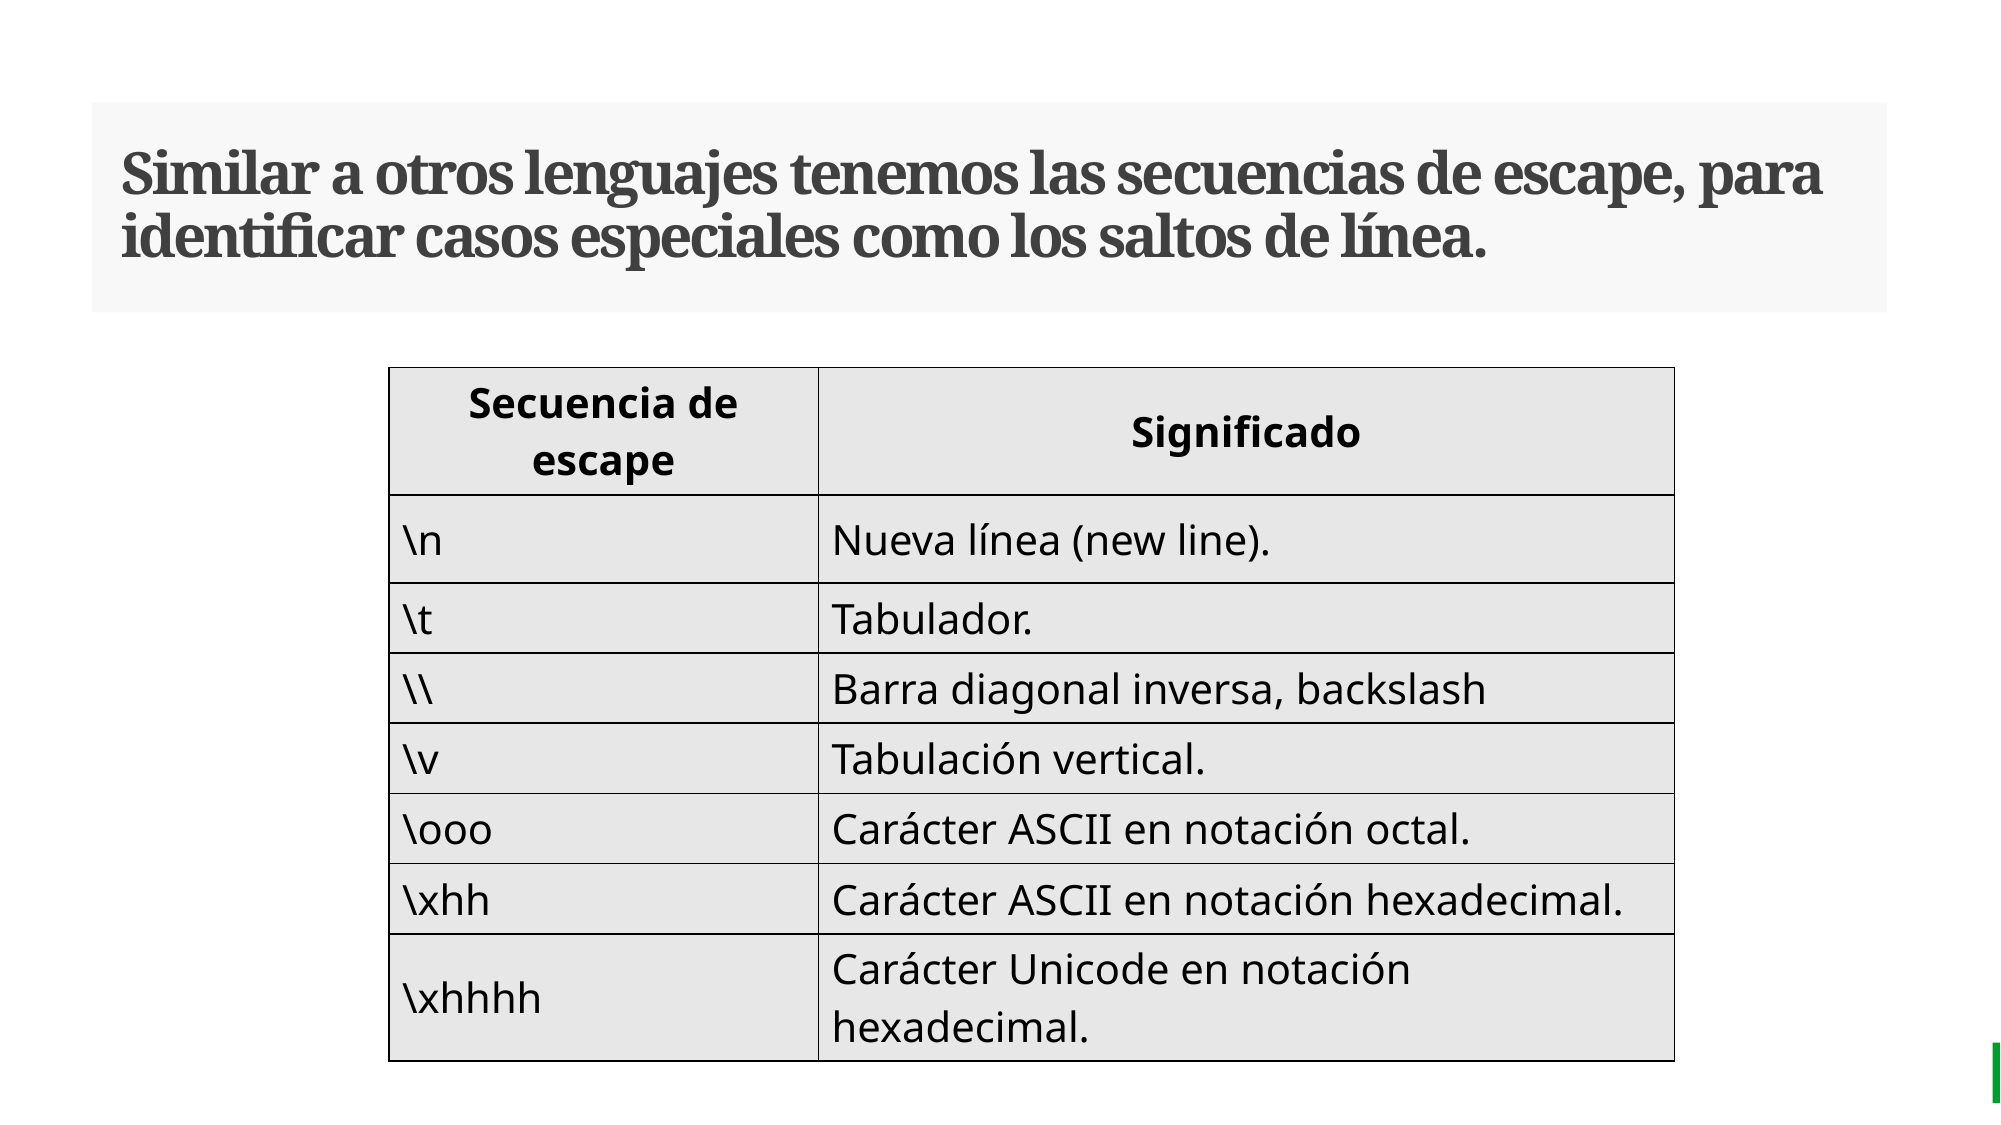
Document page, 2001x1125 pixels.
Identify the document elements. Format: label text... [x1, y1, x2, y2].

table_cell \t [390, 584, 818, 652]
table_cell Tabulación vertical. [819, 724, 1674, 793]
table_cell \n [390, 496, 818, 582]
table_header Significado [819, 368, 1674, 494]
table_cell \v [390, 724, 818, 793]
table_cell Barra diagonal inversa, backslash [819, 654, 1674, 722]
table_cell \xhhhh [390, 935, 818, 1060]
table_header Secuencia de escape [390, 368, 818, 494]
table_cell Carácter ASCII en notación hexadecimal. [819, 864, 1674, 933]
table_cell Nueva línea (new line). [819, 496, 1674, 582]
title Similar a otros lenguajes tenemos las secuencias de escape, para identificar casos especiales como los saltos de línea. [91, 102, 1888, 313]
table_cell Carácter Unicode en notación hexadecimal. [819, 935, 1674, 1060]
table_cell \ooo [390, 794, 818, 863]
table_cell Carácter ASCII en notación octal. [819, 794, 1674, 863]
table_cell \xhh [390, 864, 818, 933]
table_cell Tabulador. [819, 584, 1674, 652]
table_cell \\ [390, 654, 818, 722]
